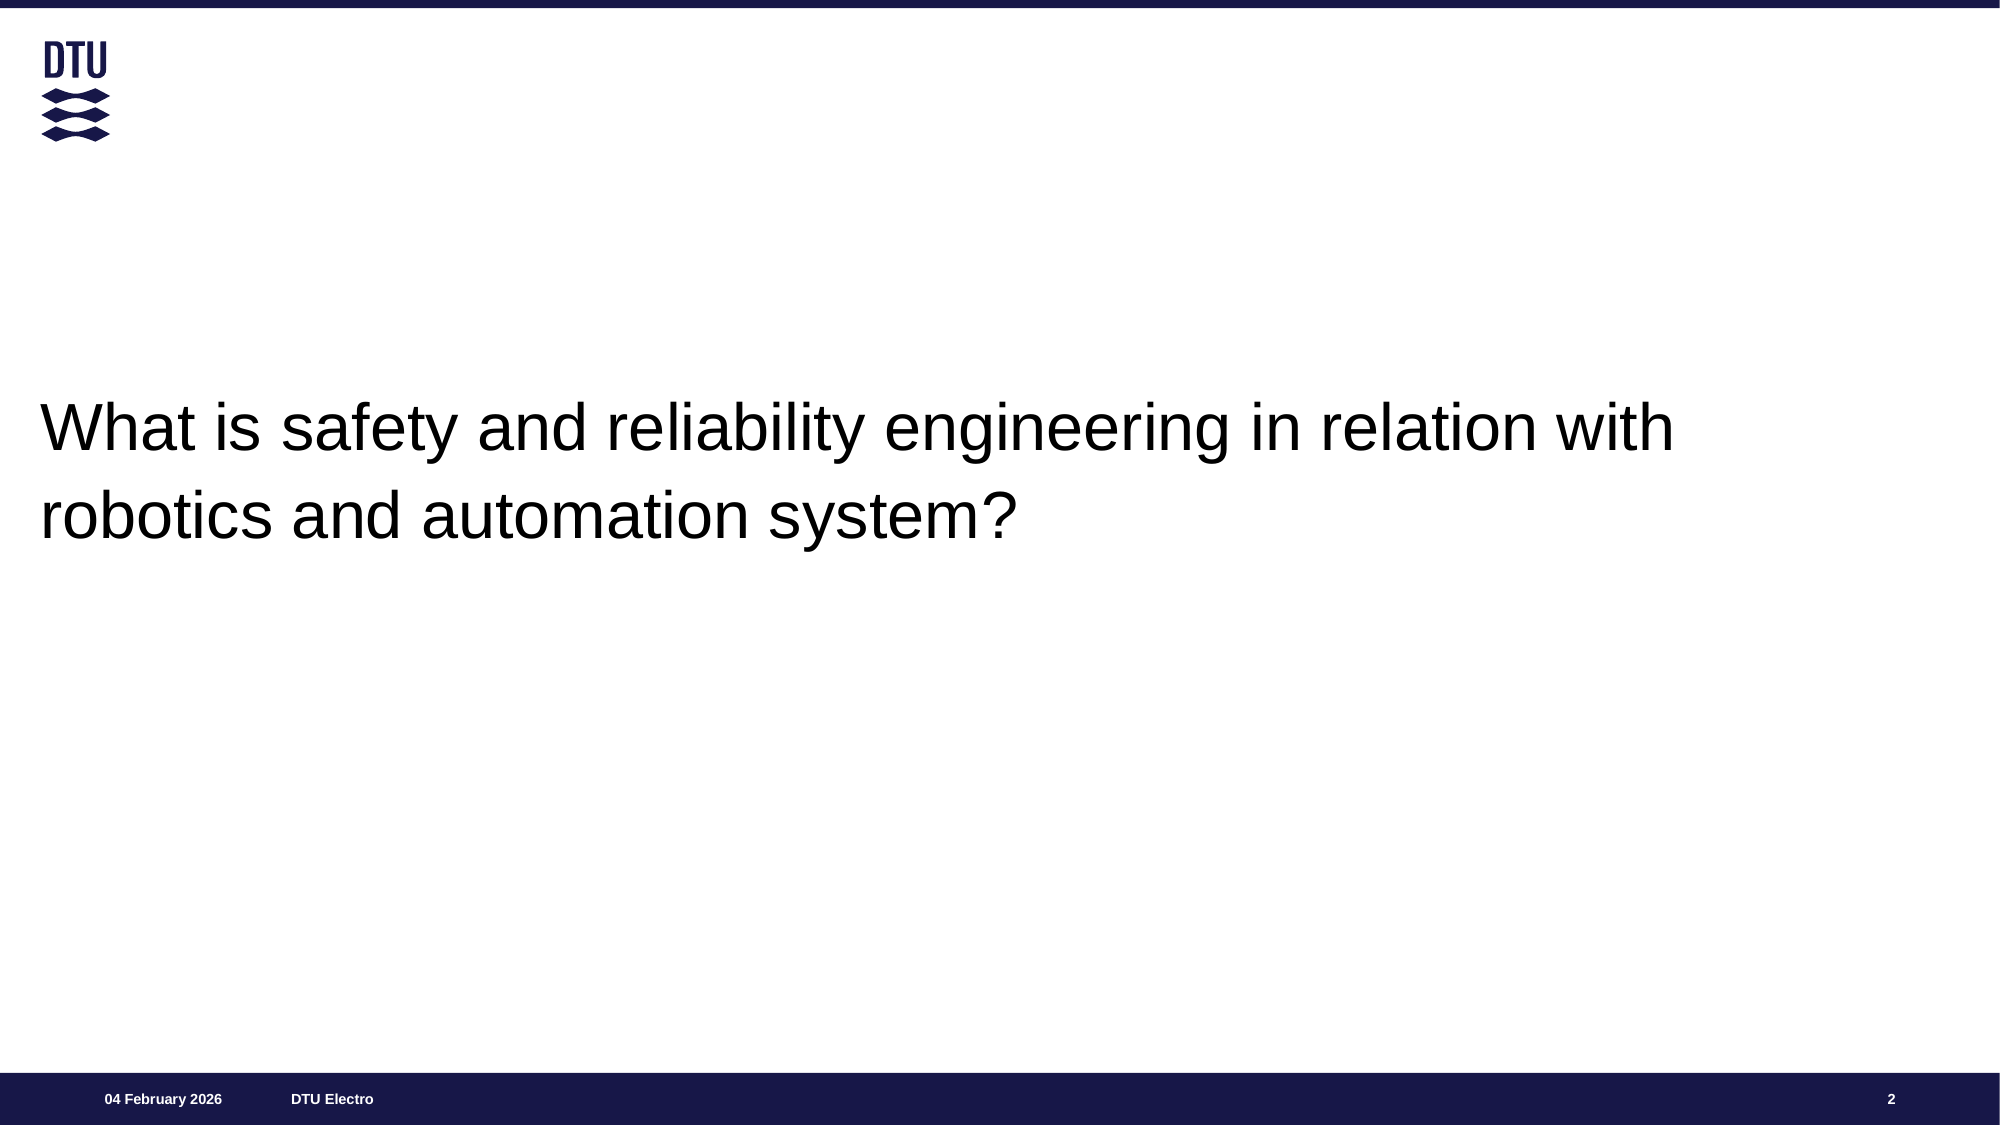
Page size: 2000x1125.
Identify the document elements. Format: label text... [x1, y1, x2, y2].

slide_number 2 [1887, 1073, 1959, 1125]
subtitle What is safety and reliability engineering in relation with robotics and automation system? [40, 279, 1819, 553]
